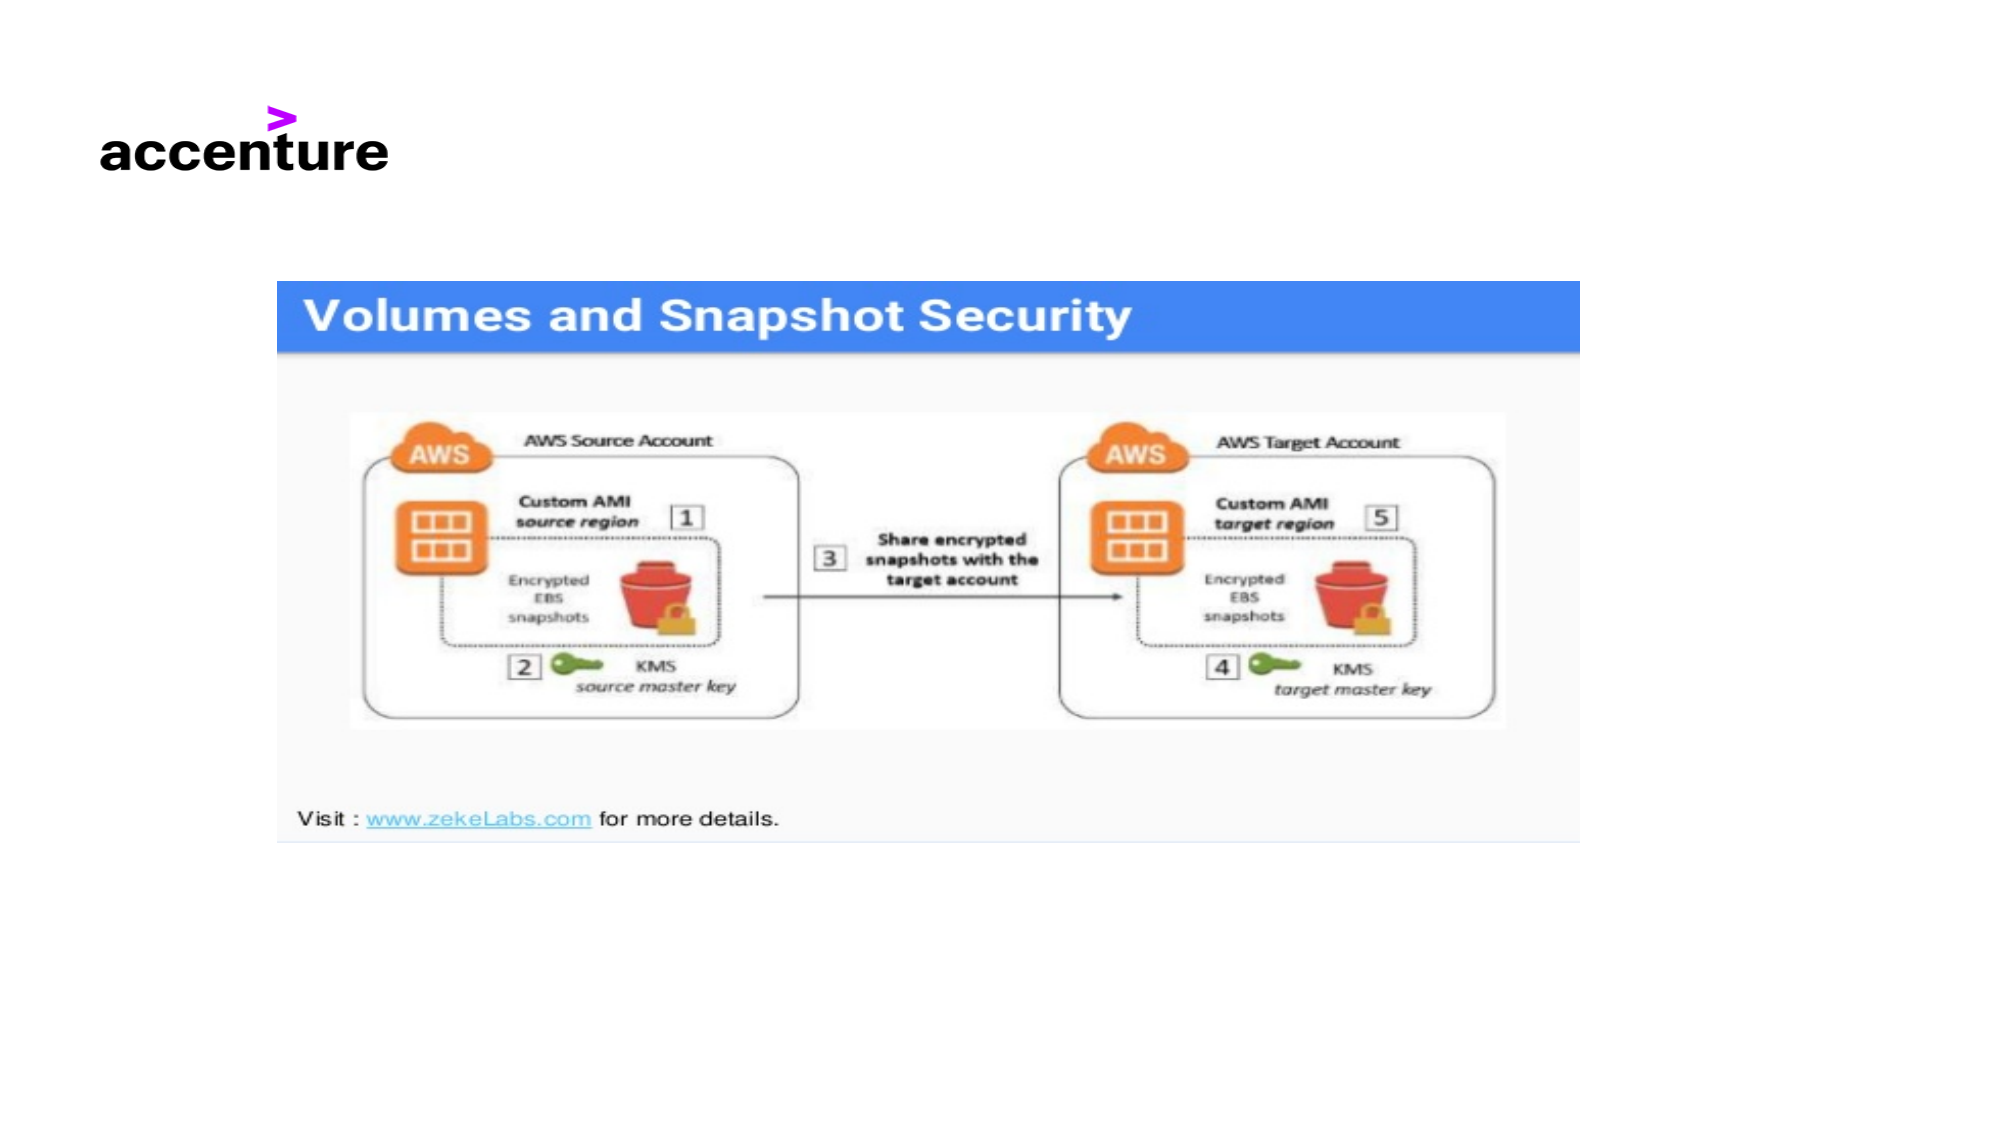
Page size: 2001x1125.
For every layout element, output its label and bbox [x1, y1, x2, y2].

picture [277, 281, 1580, 843]
picture [100, 105, 388, 171]
